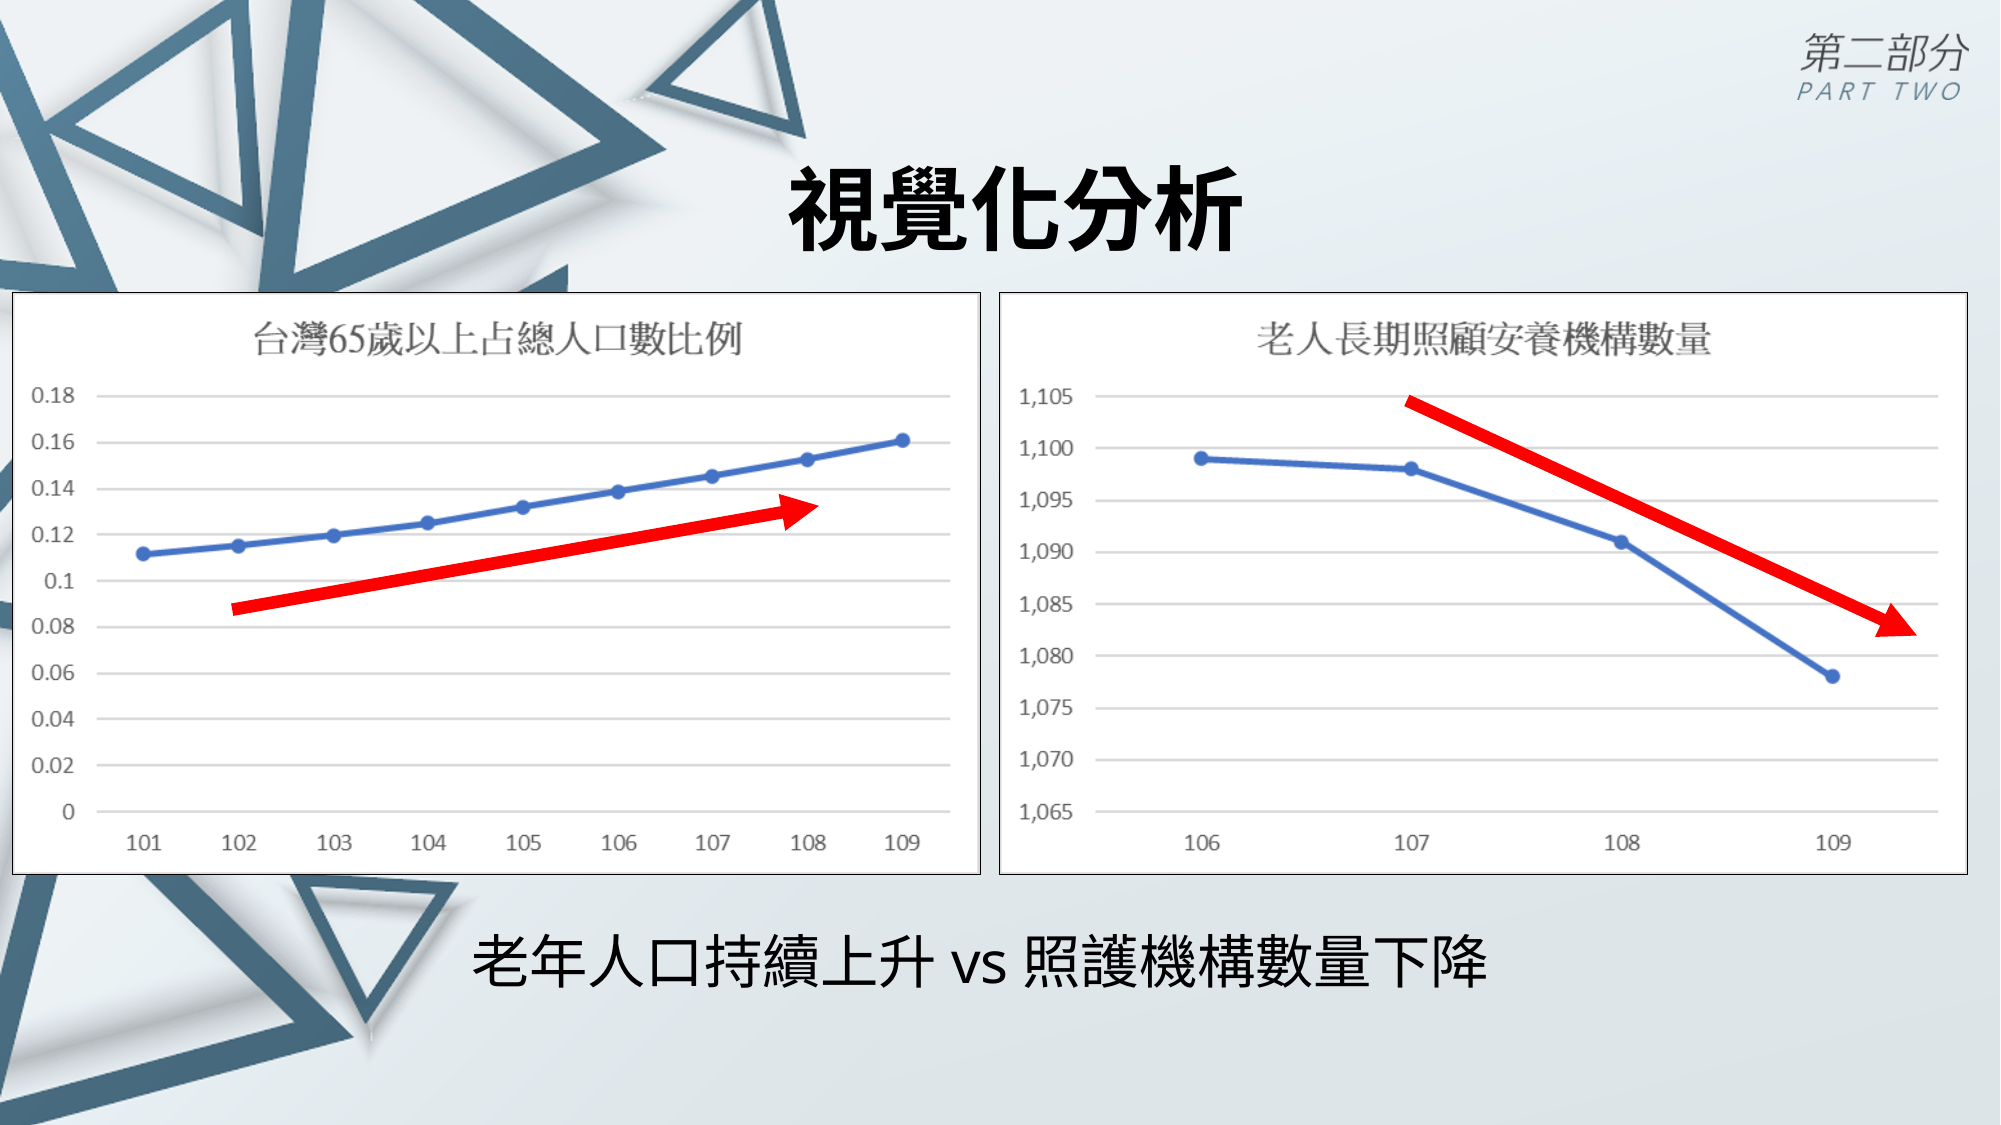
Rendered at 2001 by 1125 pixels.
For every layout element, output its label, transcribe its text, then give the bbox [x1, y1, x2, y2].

text_box 視覺化分析 [690, 144, 1343, 270]
picture [0, 0, 2001, 1125]
text_box 老年人口持續上升vs照護機構數量下降 [61, 917, 1898, 1003]
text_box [1406, 400, 1917, 636]
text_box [232, 505, 819, 610]
